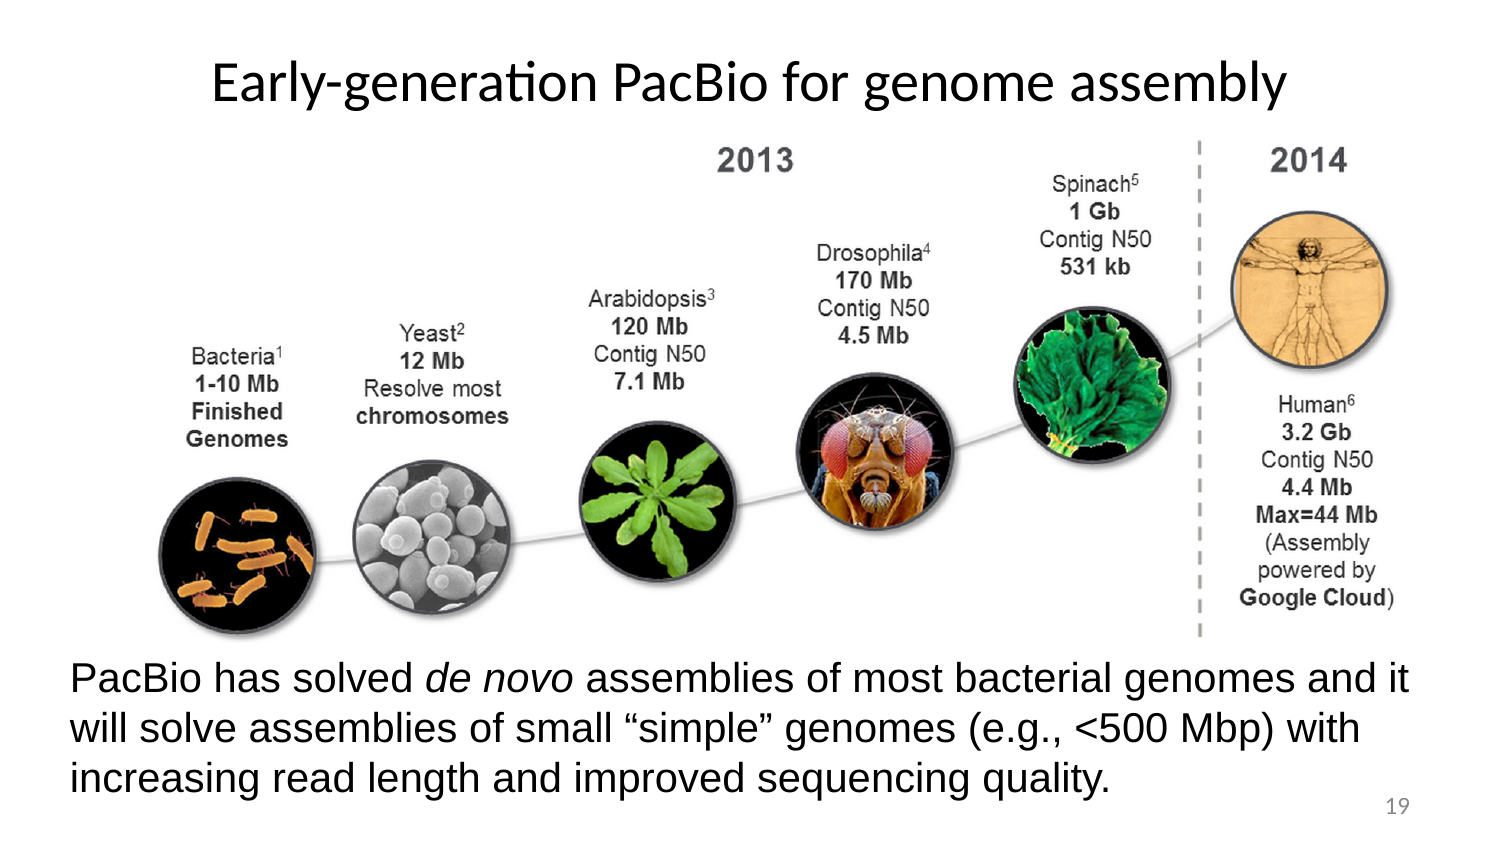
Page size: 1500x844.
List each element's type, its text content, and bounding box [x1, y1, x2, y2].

picture [140, 133, 1397, 644]
text_box PacBio has solved de novo assemblies of most bacterial genomes and it will solve assemblies of small “simple” genomes (e.g., <500 Mbp) with increasing read length and improved sequencing quality. [55, 643, 1425, 809]
slide_number 19 [1074, 809, 1425, 827]
title Early-generation PacBio for genome assembly [75, 33, 1425, 123]
